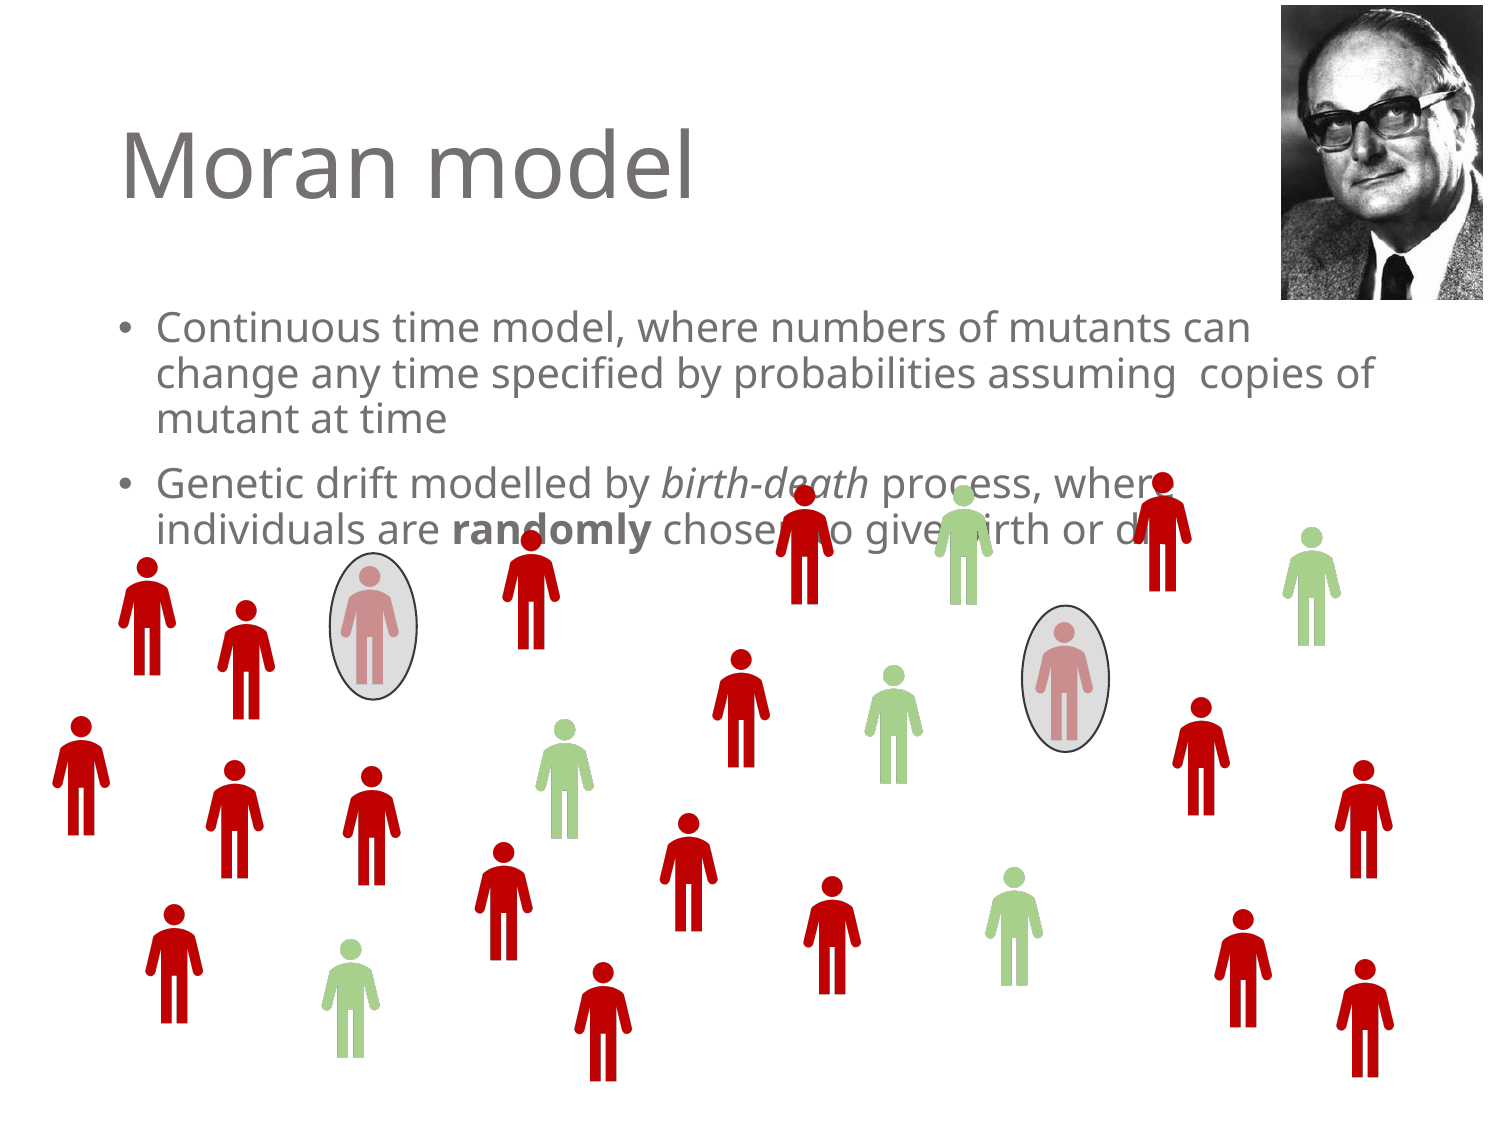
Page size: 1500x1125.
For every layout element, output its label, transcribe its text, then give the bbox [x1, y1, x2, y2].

picture [468, 526, 594, 653]
picture [1138, 693, 1264, 819]
picture [1300, 756, 1427, 882]
text_box [349, 689, 398, 701]
picture [830, 661, 957, 787]
text_box [1044, 744, 1087, 754]
picture [308, 762, 435, 889]
picture [678, 645, 804, 772]
picture [18, 712, 144, 839]
picture [951, 863, 1078, 989]
title Moran model [103, 59, 1281, 278]
picture [171, 756, 298, 882]
text_box [351, 552, 396, 562]
picture [111, 900, 237, 1027]
text_box [1039, 604, 1092, 618]
picture [287, 935, 414, 1062]
picture [741, 481, 868, 608]
picture [900, 481, 1027, 608]
picture [84, 553, 433, 723]
picture [440, 715, 752, 1085]
picture [1248, 523, 1375, 649]
picture [1001, 618, 1127, 744]
picture [1099, 468, 1226, 595]
picture [1180, 905, 1428, 1082]
picture [1281, 5, 1483, 300]
picture [769, 872, 895, 998]
